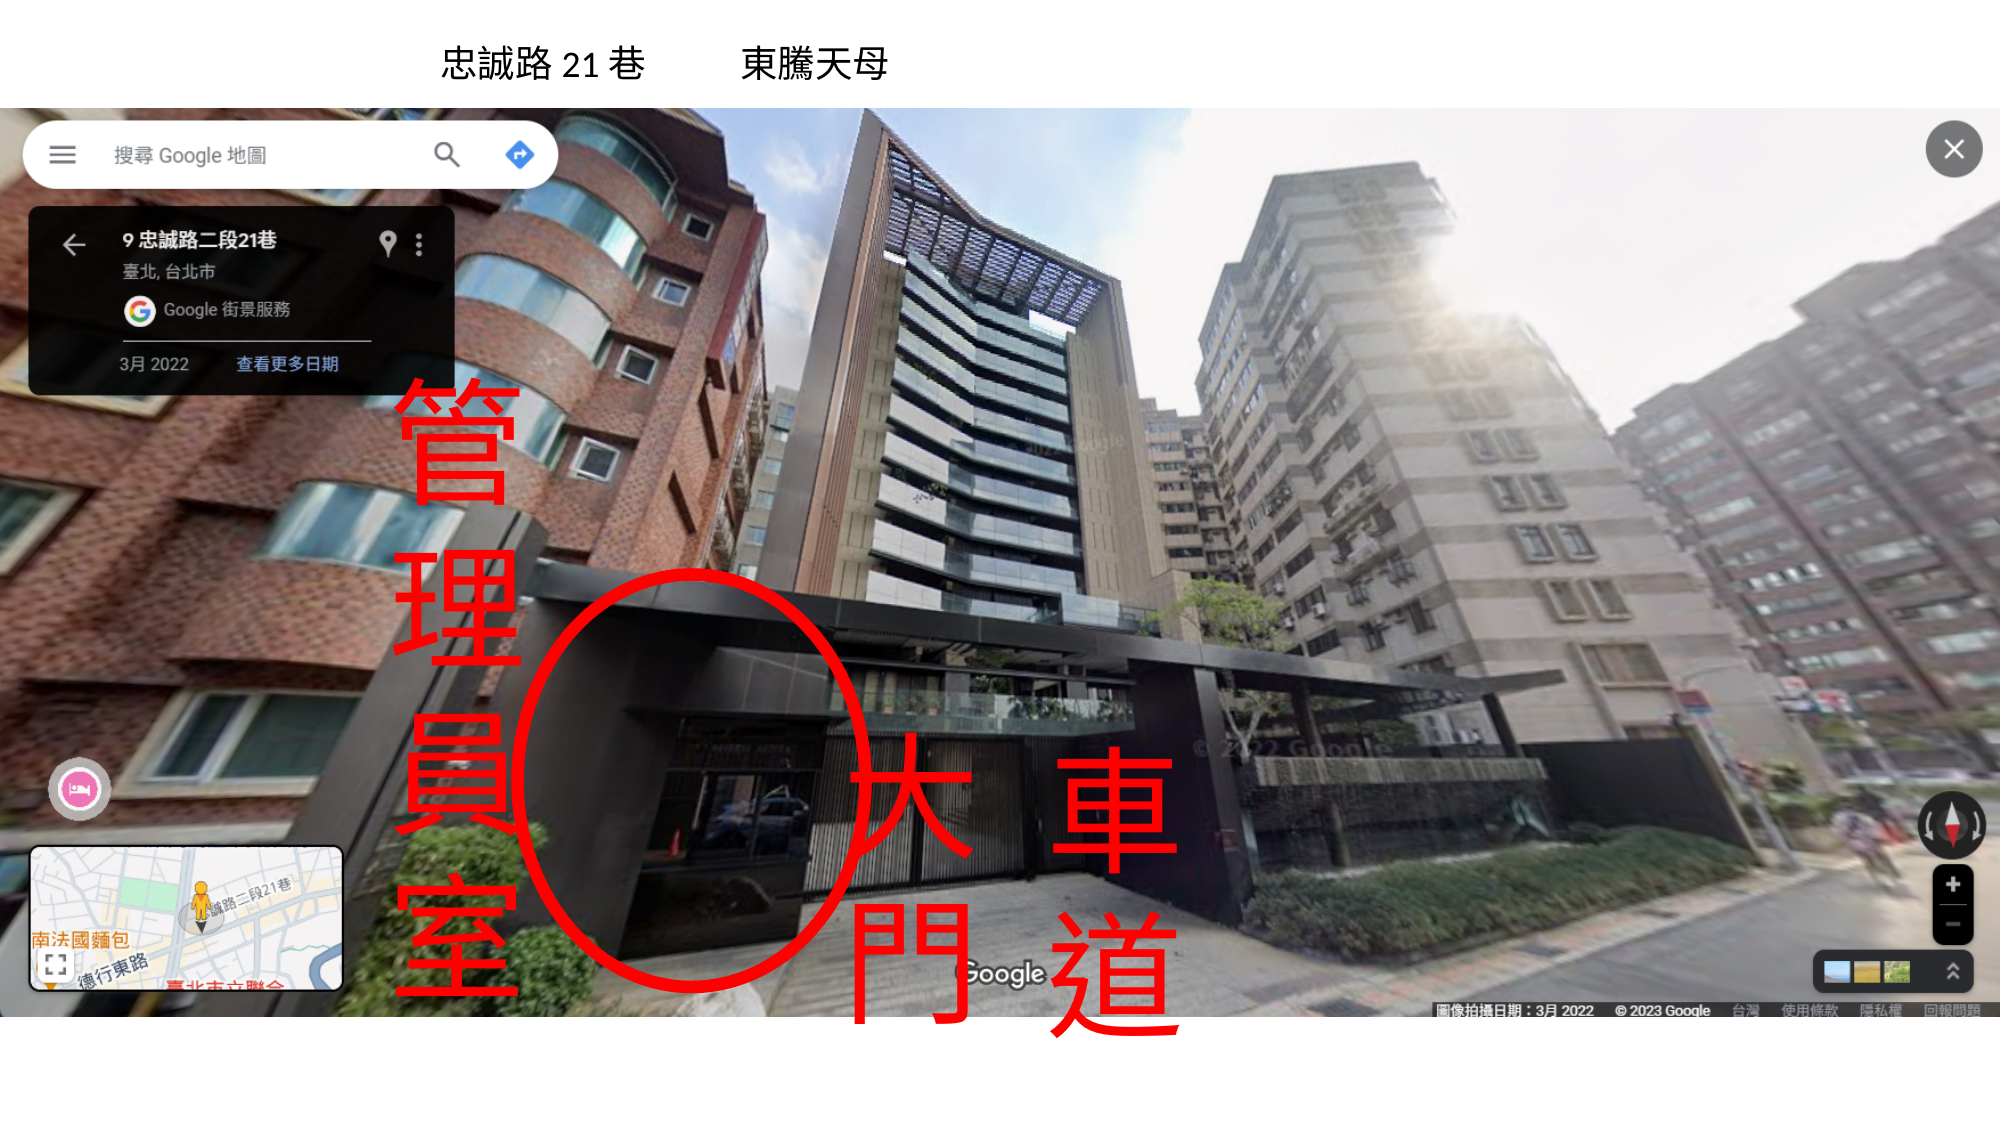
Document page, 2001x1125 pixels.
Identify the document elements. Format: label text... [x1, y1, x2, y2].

picture [0, 108, 2000, 1017]
text_box 大門 [827, 1017, 1003, 1049]
text_box 忠誠路21巷 東騰天母 [425, 32, 906, 93]
text_box 車道 [1031, 1017, 1208, 1063]
text_box 管理員室 [374, 1017, 550, 1025]
